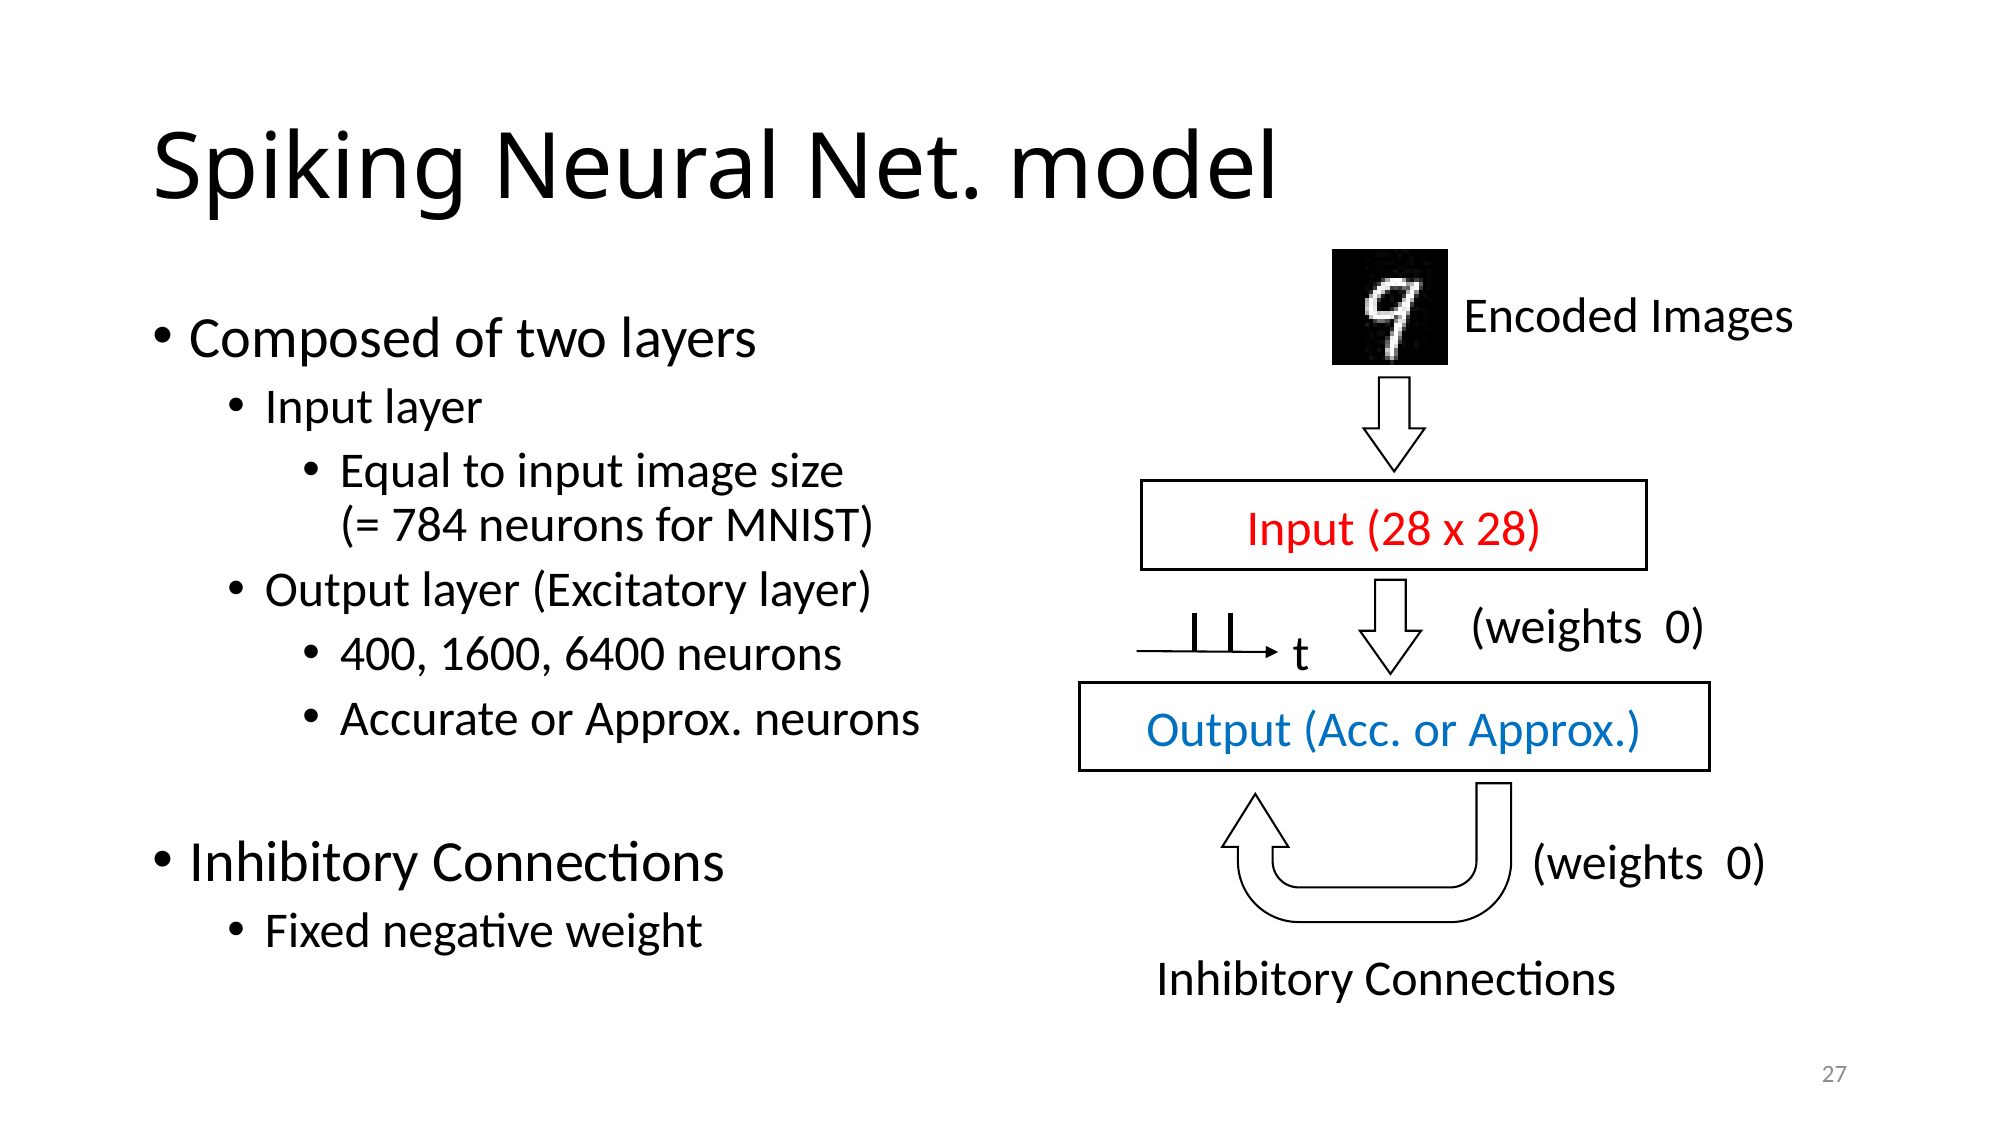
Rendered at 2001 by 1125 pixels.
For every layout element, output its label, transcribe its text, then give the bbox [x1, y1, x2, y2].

text_box Encoded Images [1449, 275, 1846, 351]
title Spiking Neural Net. model [137, 59, 1863, 278]
list Composed of two layers Input layer Equal to input image size (= 784 neurons for MNIST) Output layer (Excitatory layer) 400, 1600, 6400 neurons Accurate or Approx. neurons Inhibitory Connections Fixed negative weight [137, 299, 1863, 1014]
text_box [1374, 578, 1407, 613]
text_box [1220, 782, 1513, 924]
text_box Inhibitory Connections [1141, 937, 1647, 1013]
slide_number 27 [1412, 1042, 1863, 1103]
text_box t [1277, 613, 1456, 688]
text_box Output (Acc. or Approx.) [1078, 681, 1710, 772]
text_box Input (28 x 28) [1141, 480, 1648, 570]
picture [1332, 249, 1449, 366]
text_box [1361, 376, 1427, 474]
